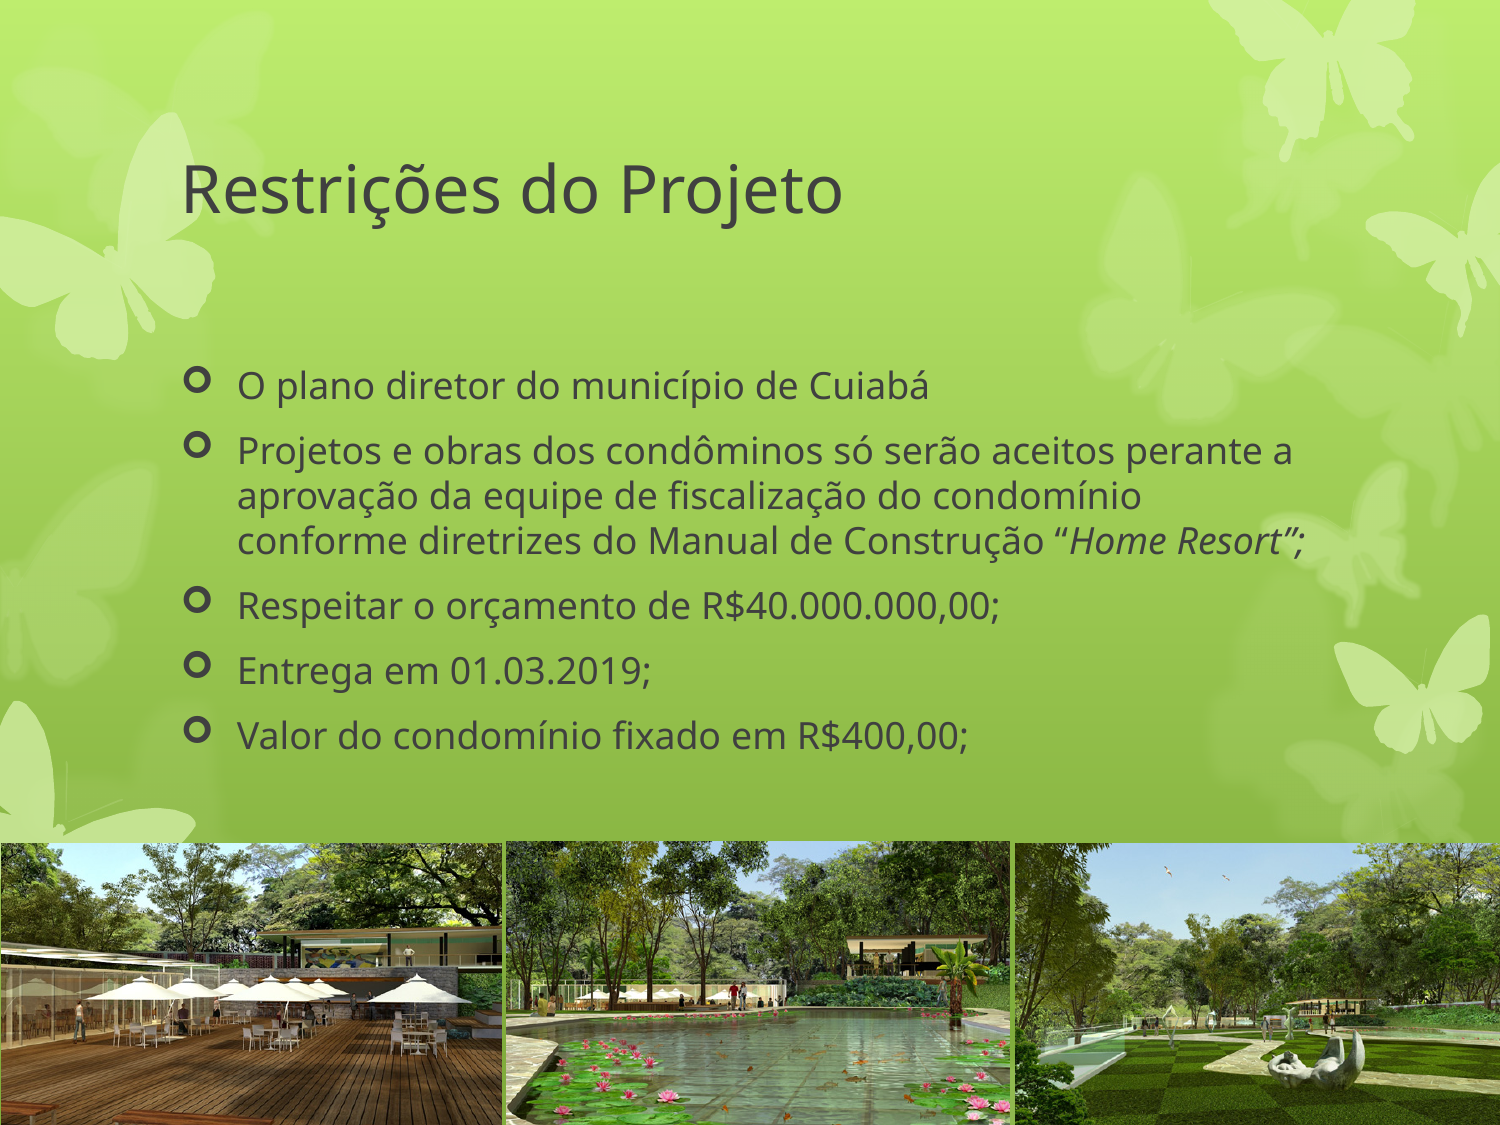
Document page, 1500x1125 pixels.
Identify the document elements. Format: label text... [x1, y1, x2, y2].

picture [1, 842, 503, 1125]
picture [505, 840, 1011, 1125]
picture [1015, 842, 1500, 1125]
list O plano diretor do município de Cuiabá Projetos e obras dos condôminos só serão aceitos perante a aprovação da equipe de fiscalização do condomínio conforme diretrizes do Manual de Construção “Home Resort”; Respeitar o orçamento de R$40.000.000,00; Entrega em 01.03.2019; Valor do condomínio fixado em R$400,00; [165, 296, 1335, 823]
title Restrições do Projeto [165, 110, 1335, 263]
